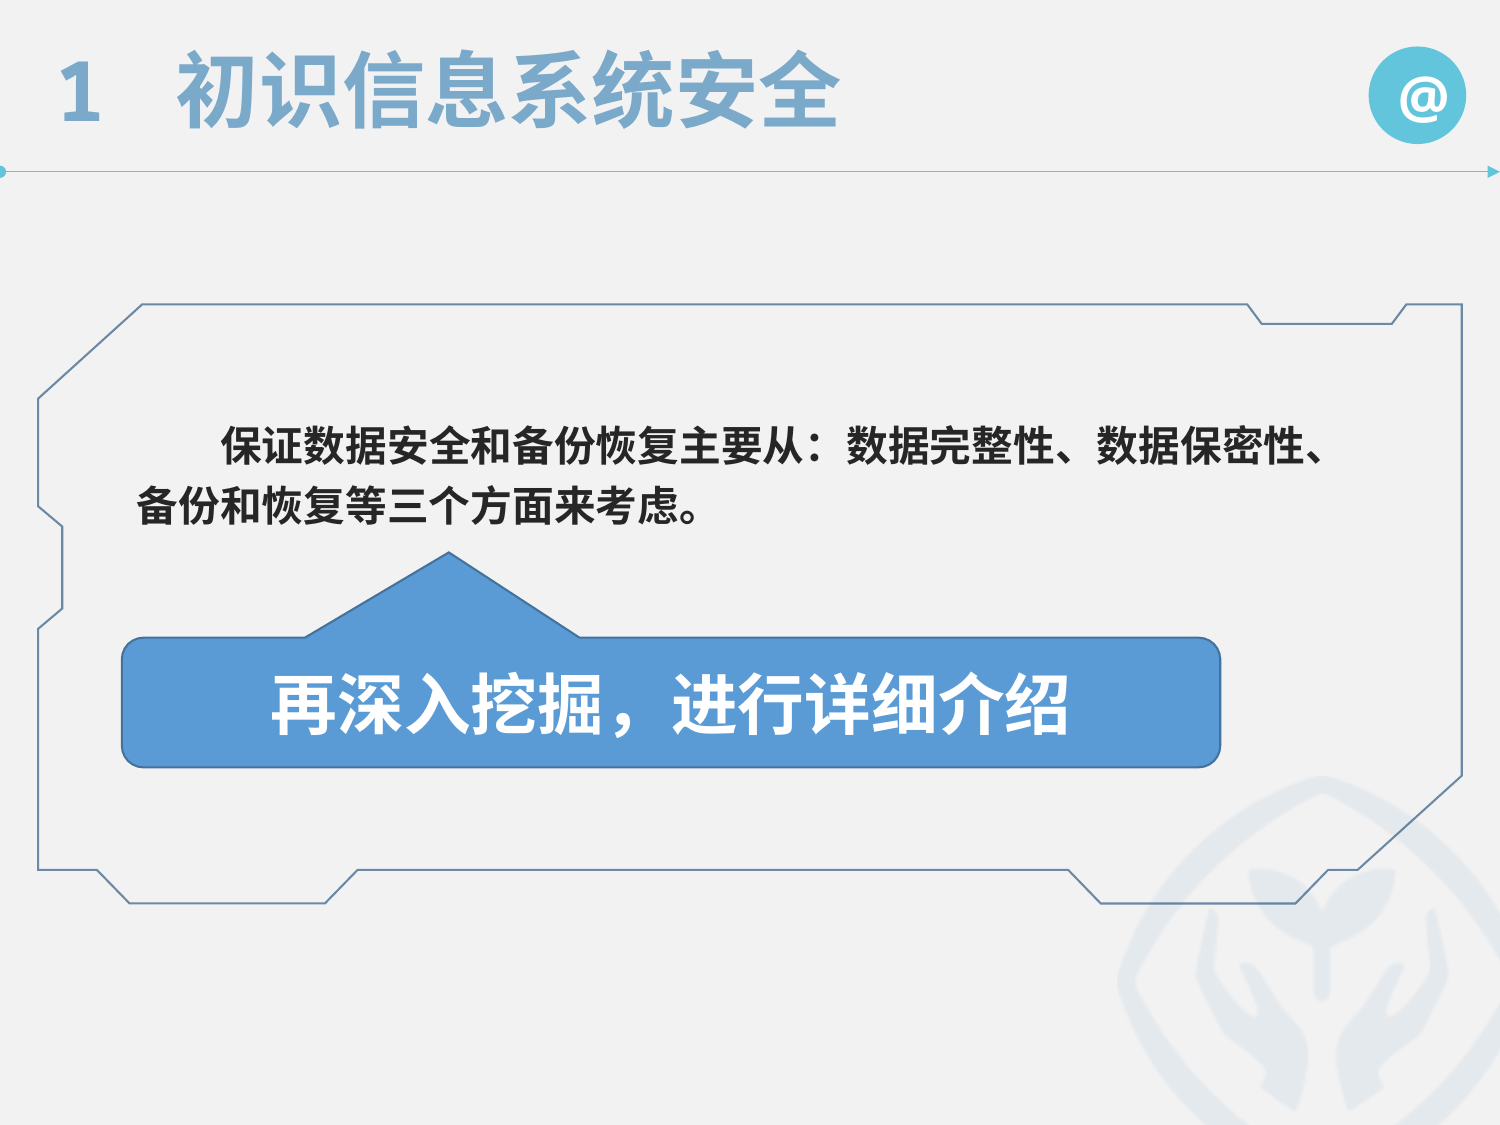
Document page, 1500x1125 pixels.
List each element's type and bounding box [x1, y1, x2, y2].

picture [1117, 776, 1500, 1125]
text_box [37, 303, 1463, 905]
